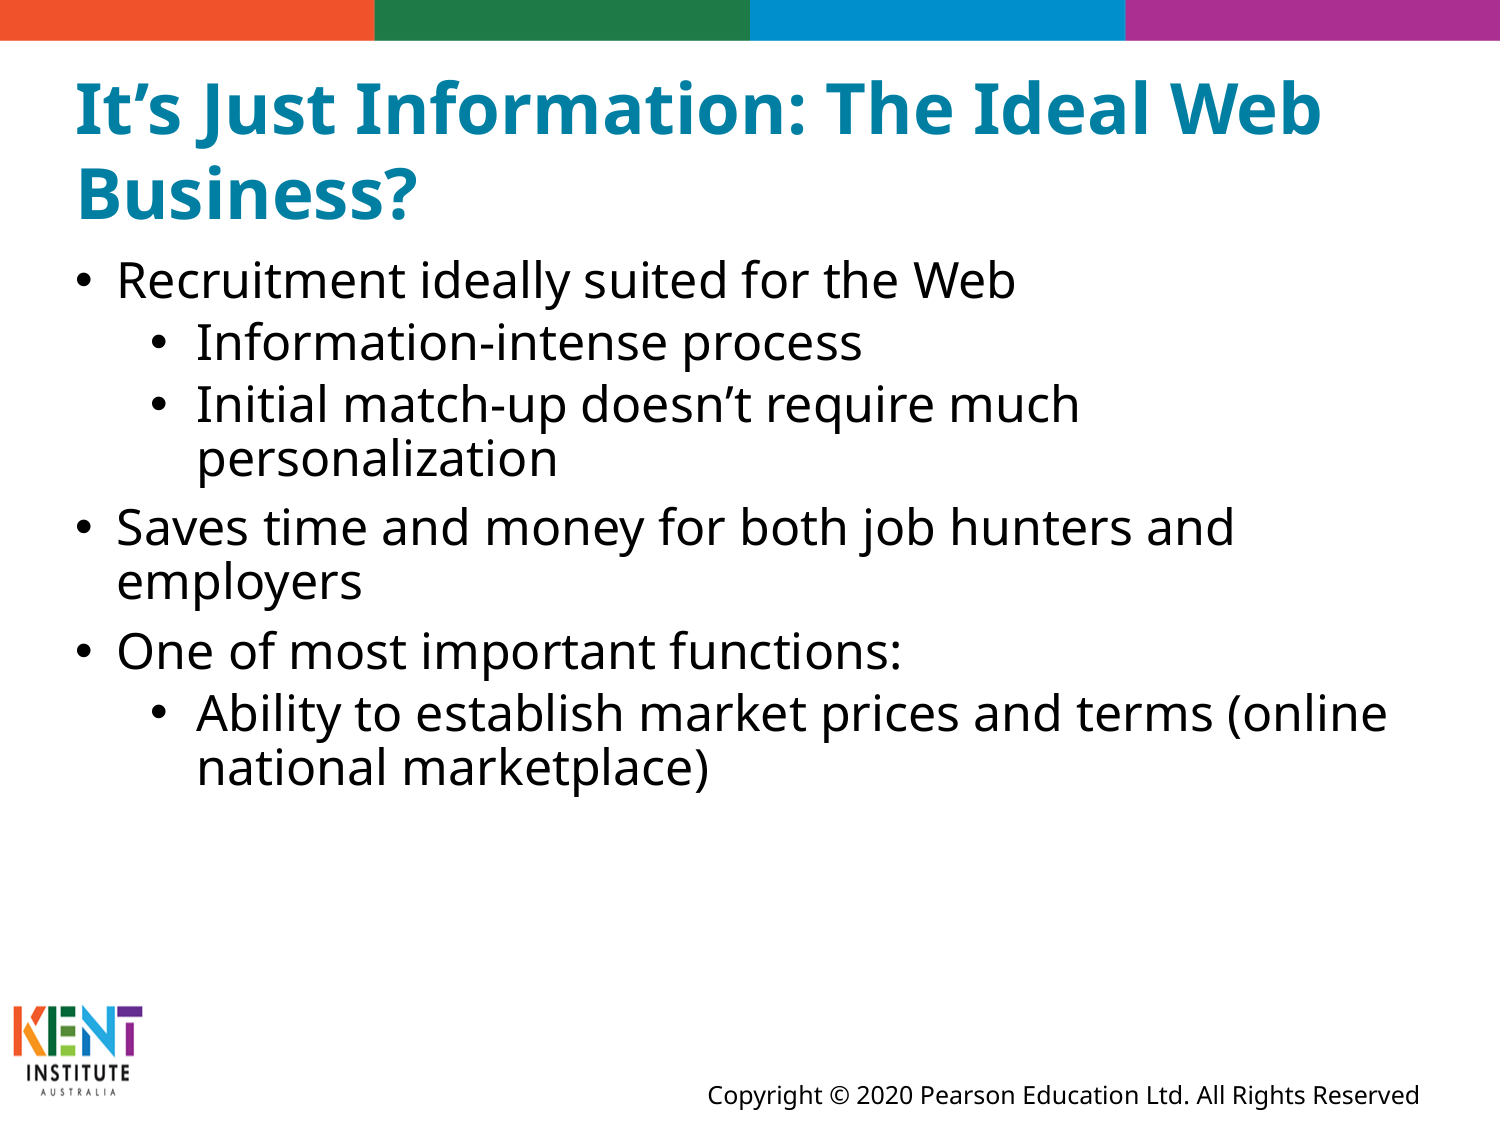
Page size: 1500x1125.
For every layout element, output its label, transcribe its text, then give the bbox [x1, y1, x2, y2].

list Recruitment ideally suited for the Web Information-intense process Initial match-up doesn’t require much personalization Saves time and money for both job hunters and employers One of most important functions: Ability to establish market prices and terms (online national marketplace) [75, 255, 1425, 983]
picture [1125, 0, 1500, 41]
picture [0, 0, 749, 41]
title It’s Just Information: The Ideal Web Business? [75, 53, 1425, 234]
picture [0, 988, 156, 1114]
